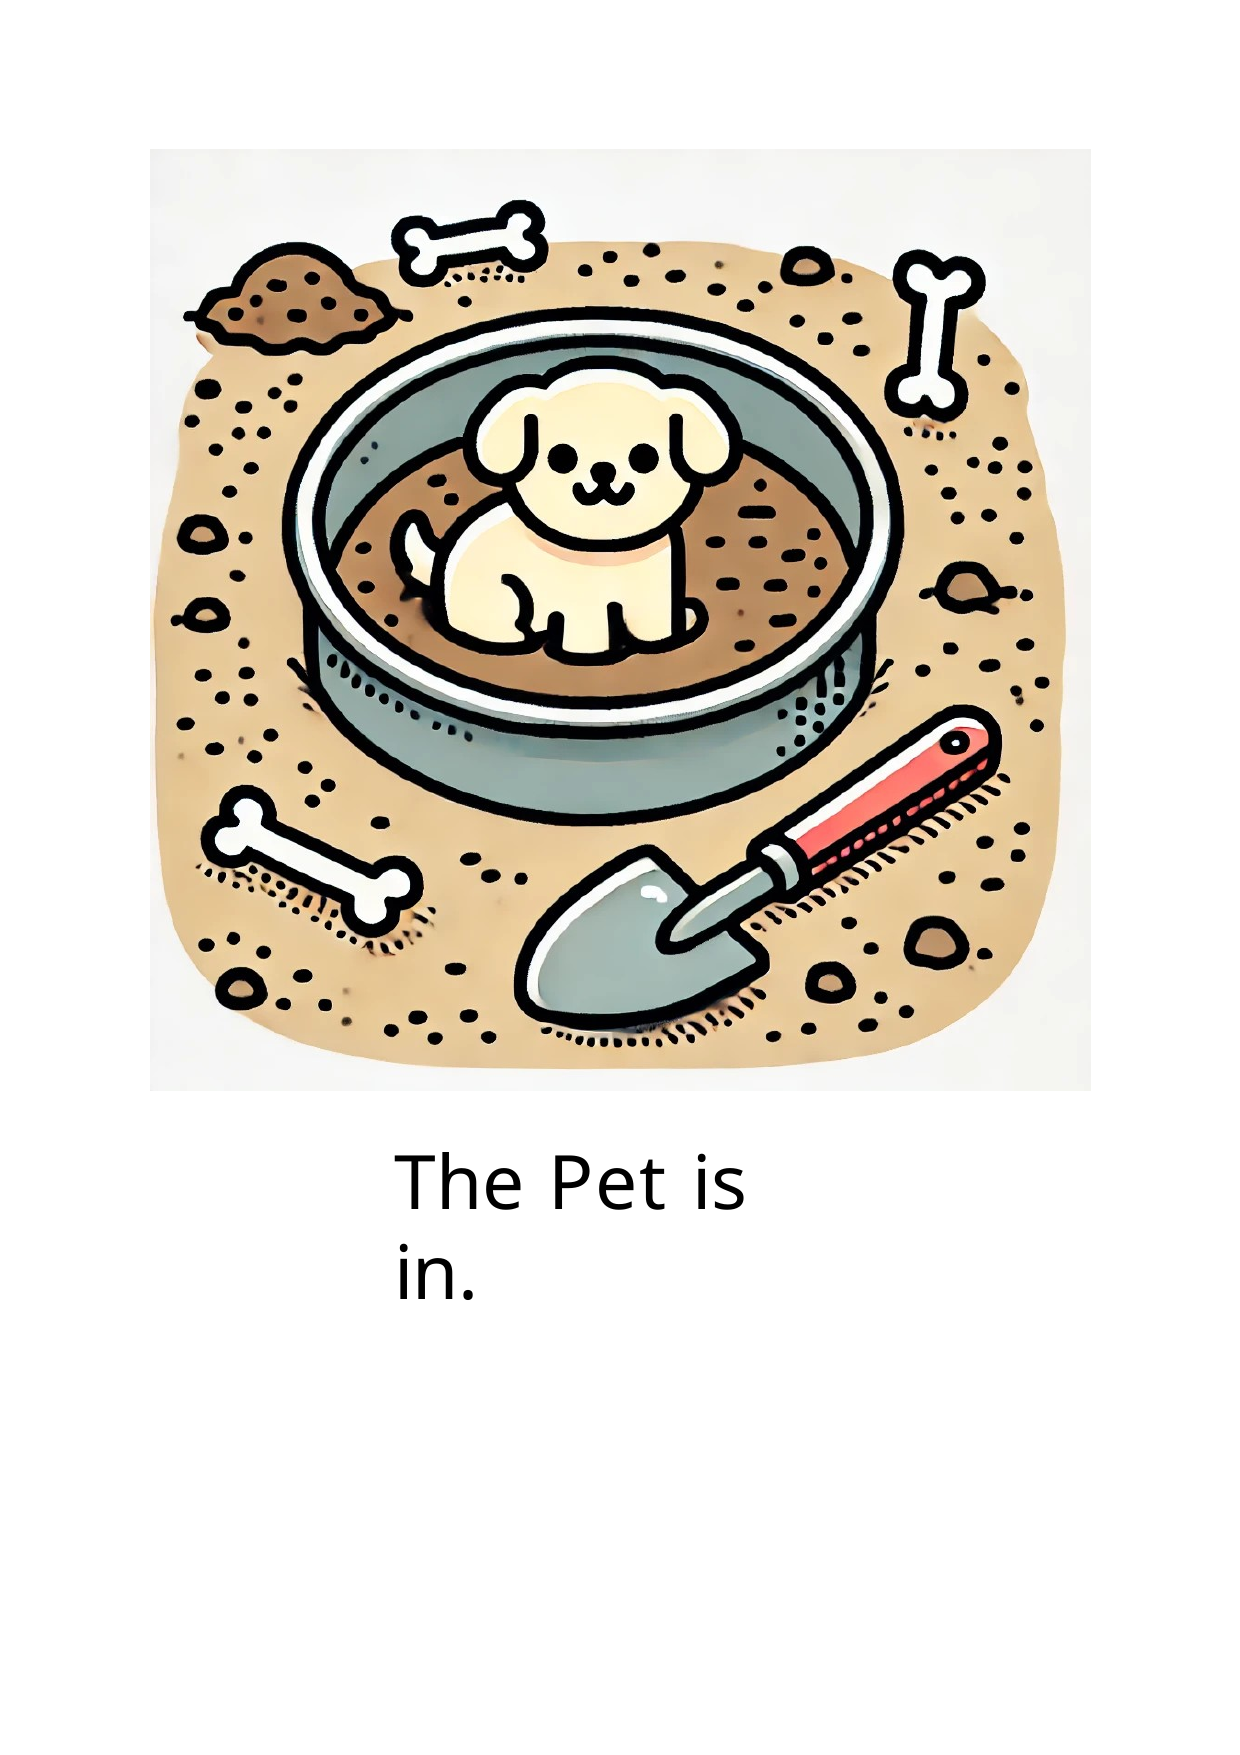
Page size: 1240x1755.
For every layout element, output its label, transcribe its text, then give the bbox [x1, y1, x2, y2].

text_box The Pet is in. [392, 1132, 848, 1315]
picture [149, 149, 1091, 1091]
